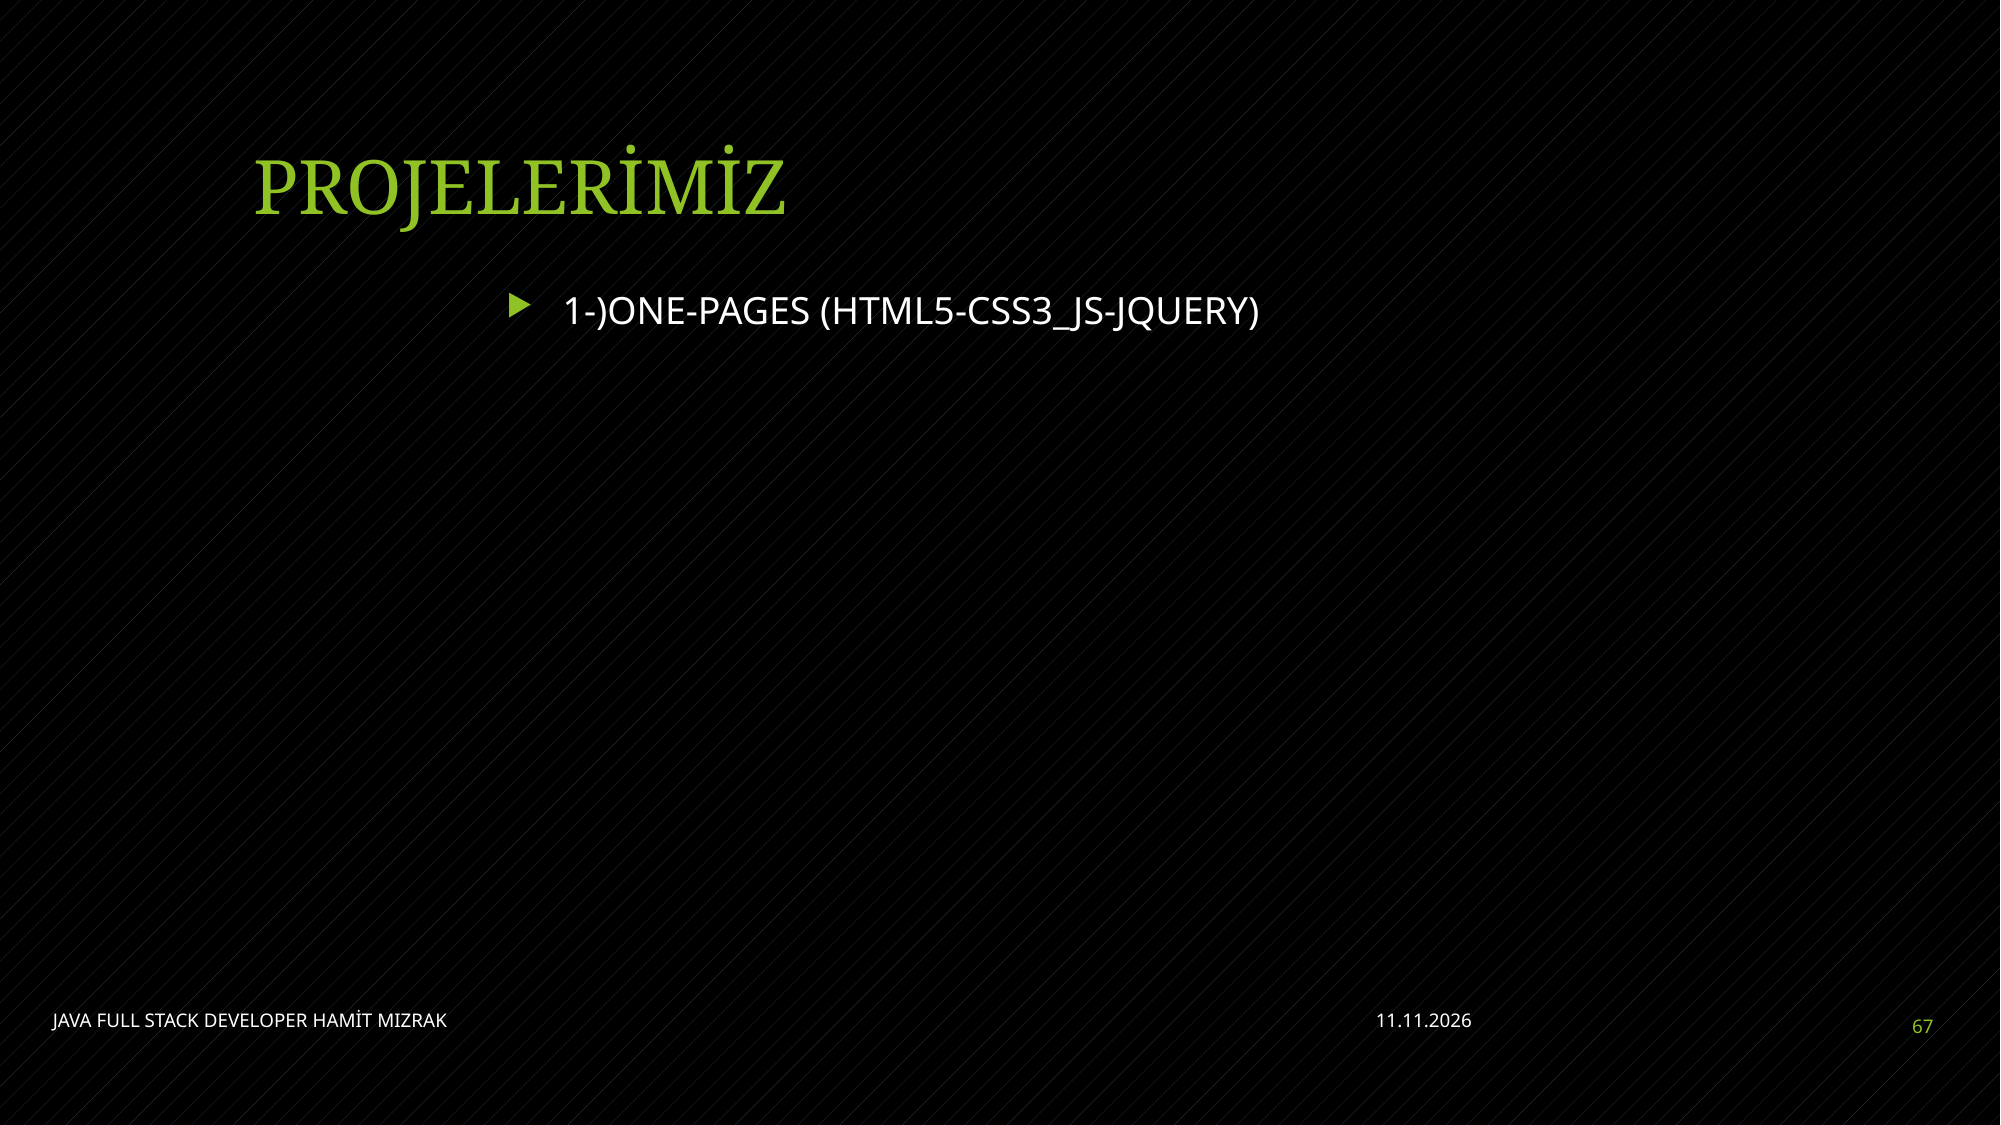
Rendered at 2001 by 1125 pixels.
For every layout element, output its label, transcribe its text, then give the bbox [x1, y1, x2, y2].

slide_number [1181, 991, 1487, 1051]
footer JAVA FULL STACK DEVELOPER HAMİT MIZRAK [37, 991, 1145, 1051]
title PROJELERİMİZ [238, 131, 1763, 261]
slide_number 67 [1836, 997, 1949, 1058]
list 1-)ONE-PAGES (HTML5-CSS3_JS-JQUERY) [491, 279, 1476, 846]
